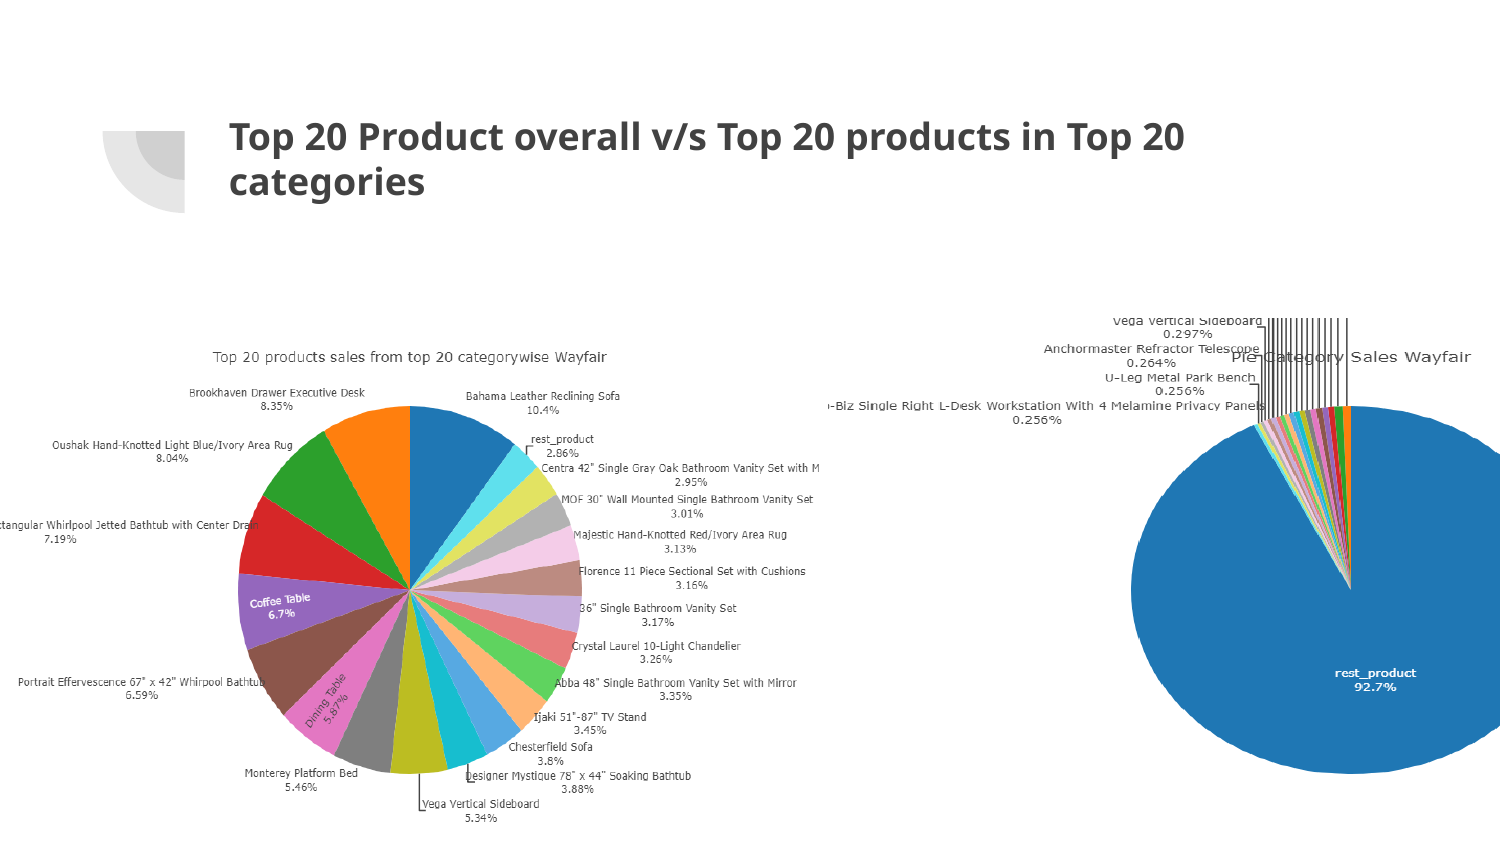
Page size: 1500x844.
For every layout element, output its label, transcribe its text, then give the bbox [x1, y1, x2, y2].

picture [827, 318, 1500, 844]
title Top 20 Product overall v/s Top 20 products in Top 20 categories [213, 98, 1368, 263]
picture [0, 318, 819, 844]
